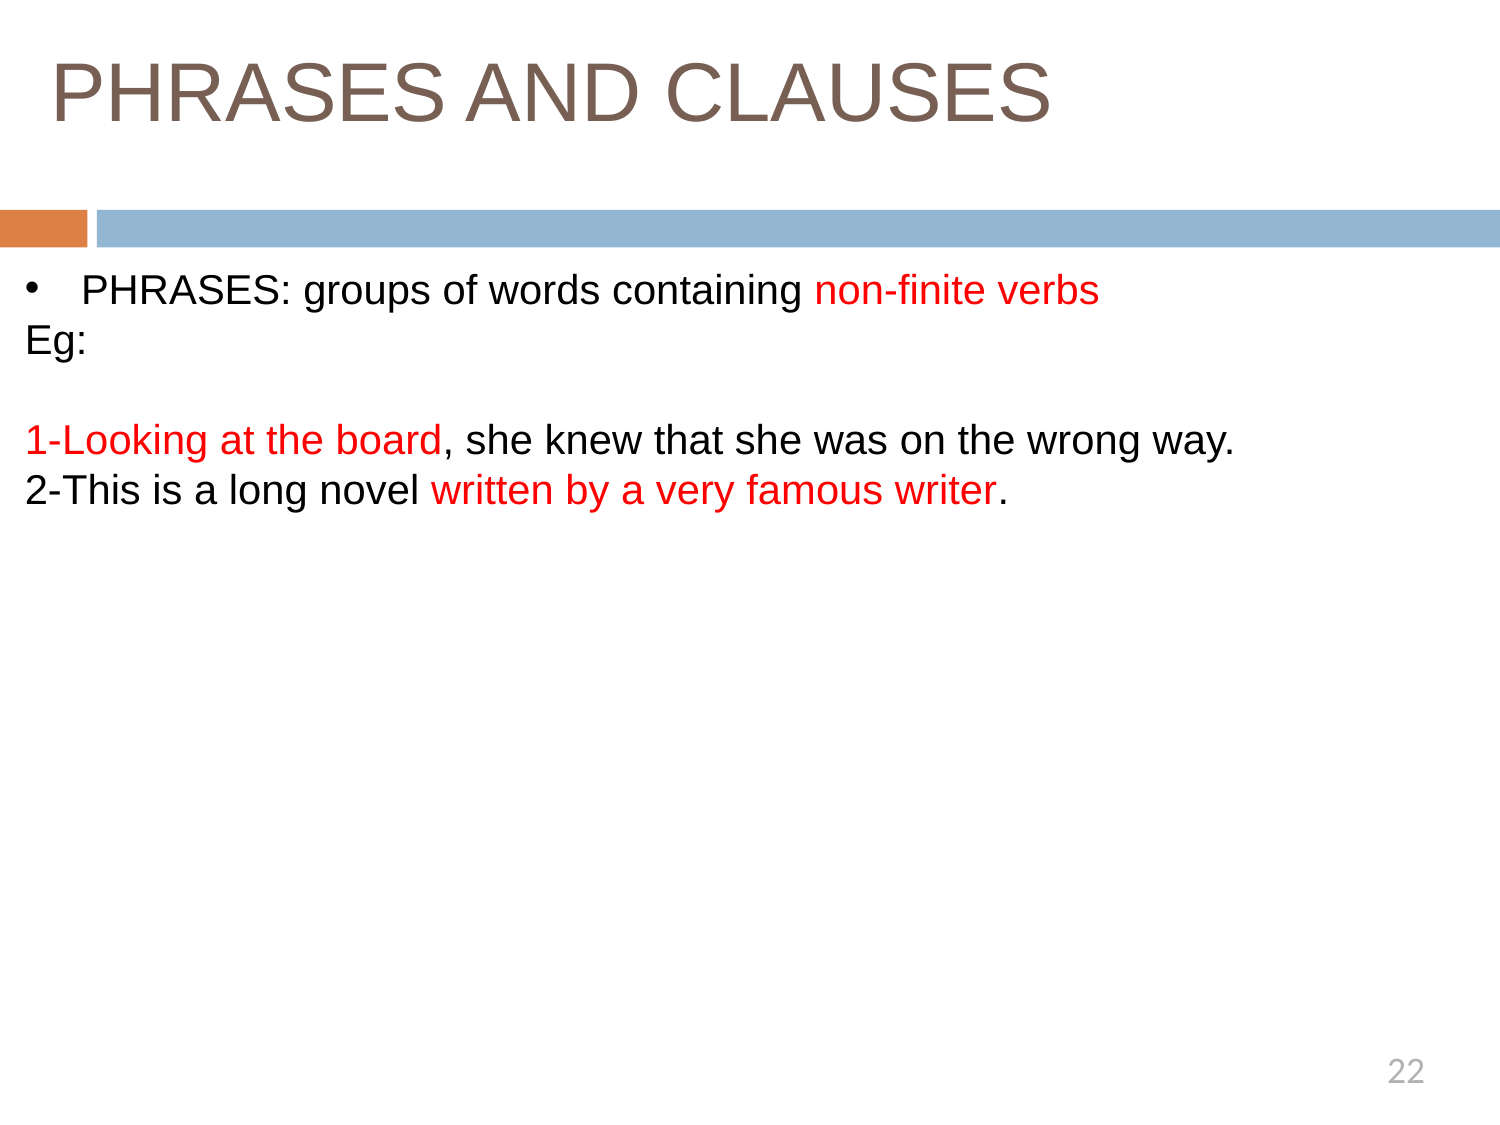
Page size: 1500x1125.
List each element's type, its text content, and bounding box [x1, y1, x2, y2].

title PHRASES AND CLAUSES [50, 37, 1363, 139]
slide_number 22 [1080, 1046, 1425, 1103]
list PHRASES: groups of words containing non-finite verbs Eg: 1-Looking at the board, she knew that she was on the wrong way. 2-This is a long novel written by a very famous writer. [24, 262, 1488, 515]
